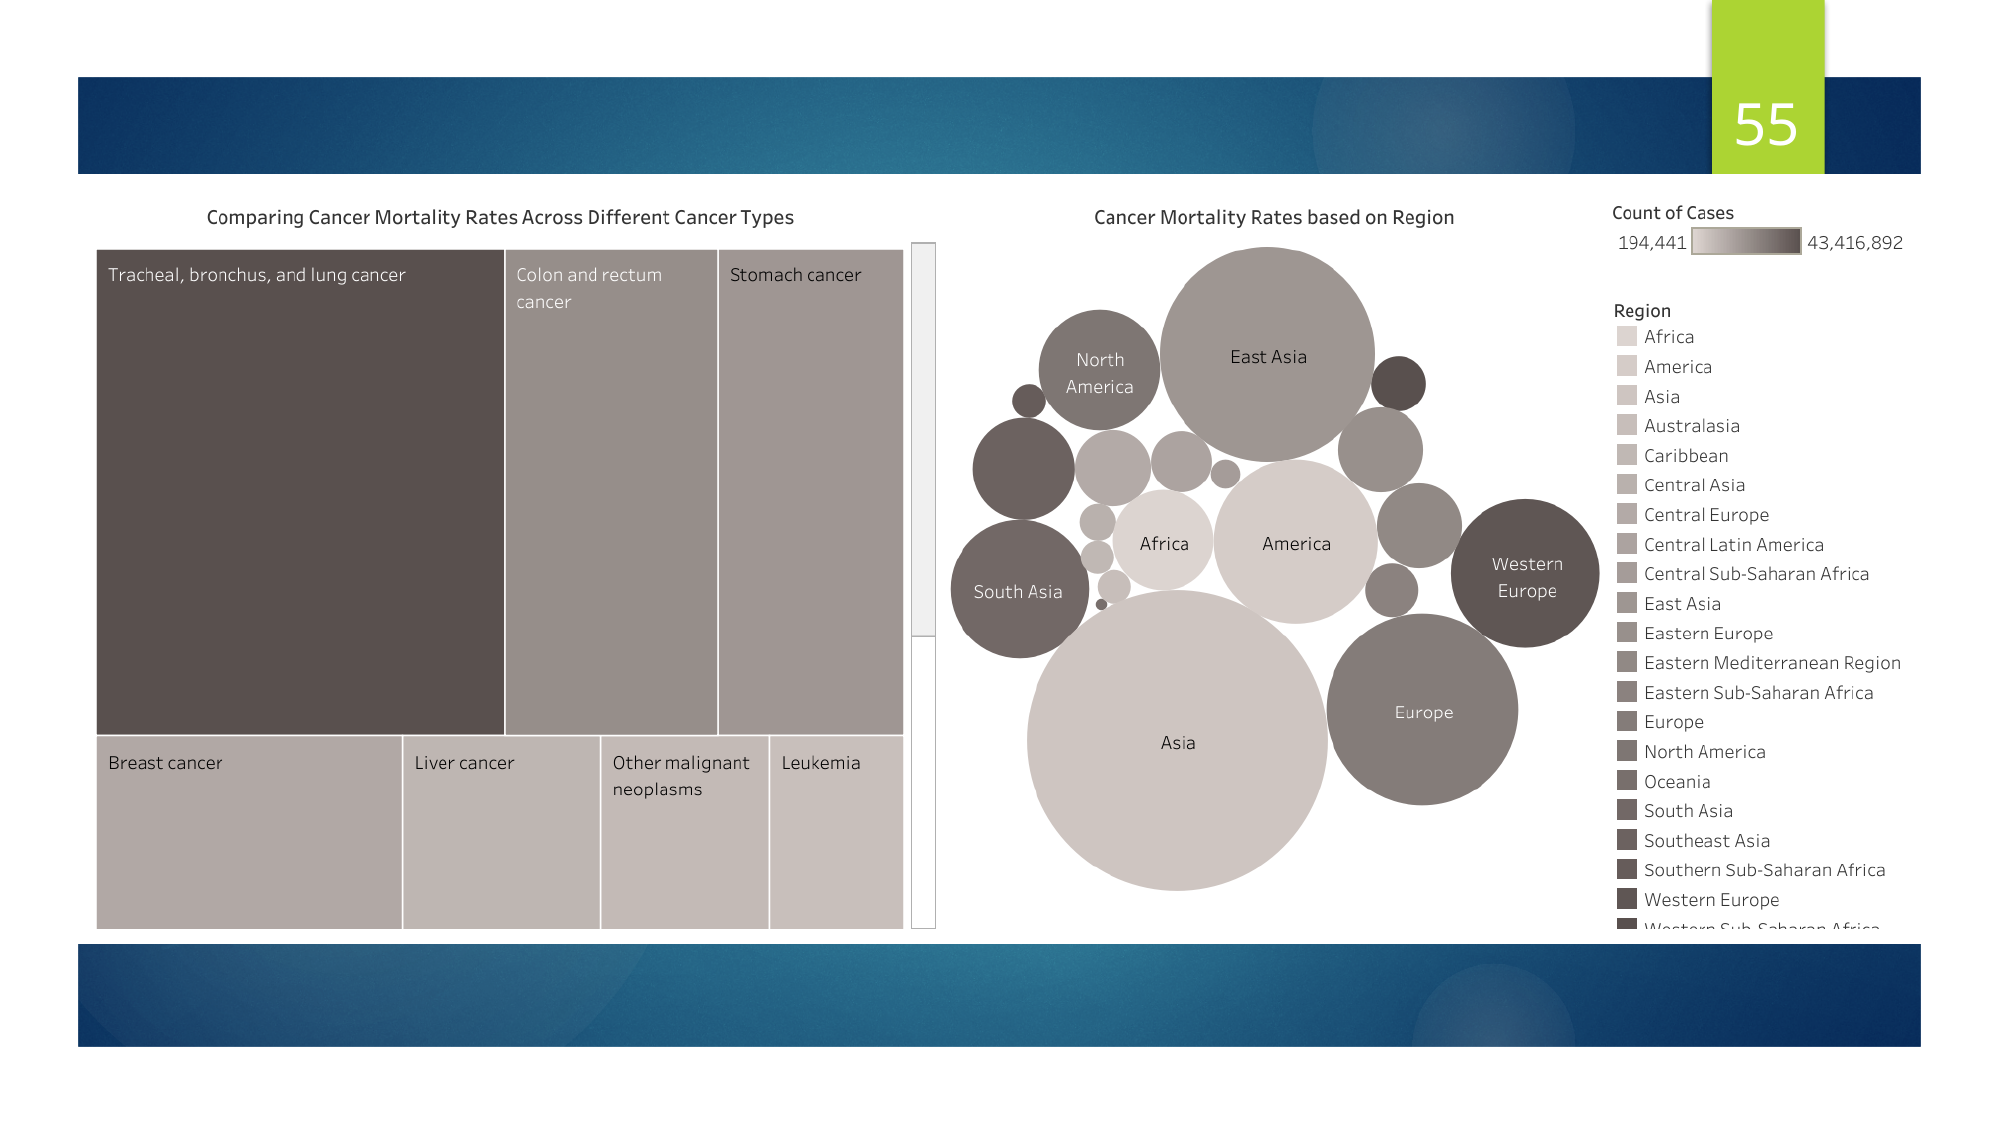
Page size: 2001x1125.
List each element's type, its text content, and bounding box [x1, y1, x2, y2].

picture [72, 174, 1928, 944]
slide_number 55 [1698, 48, 1836, 173]
